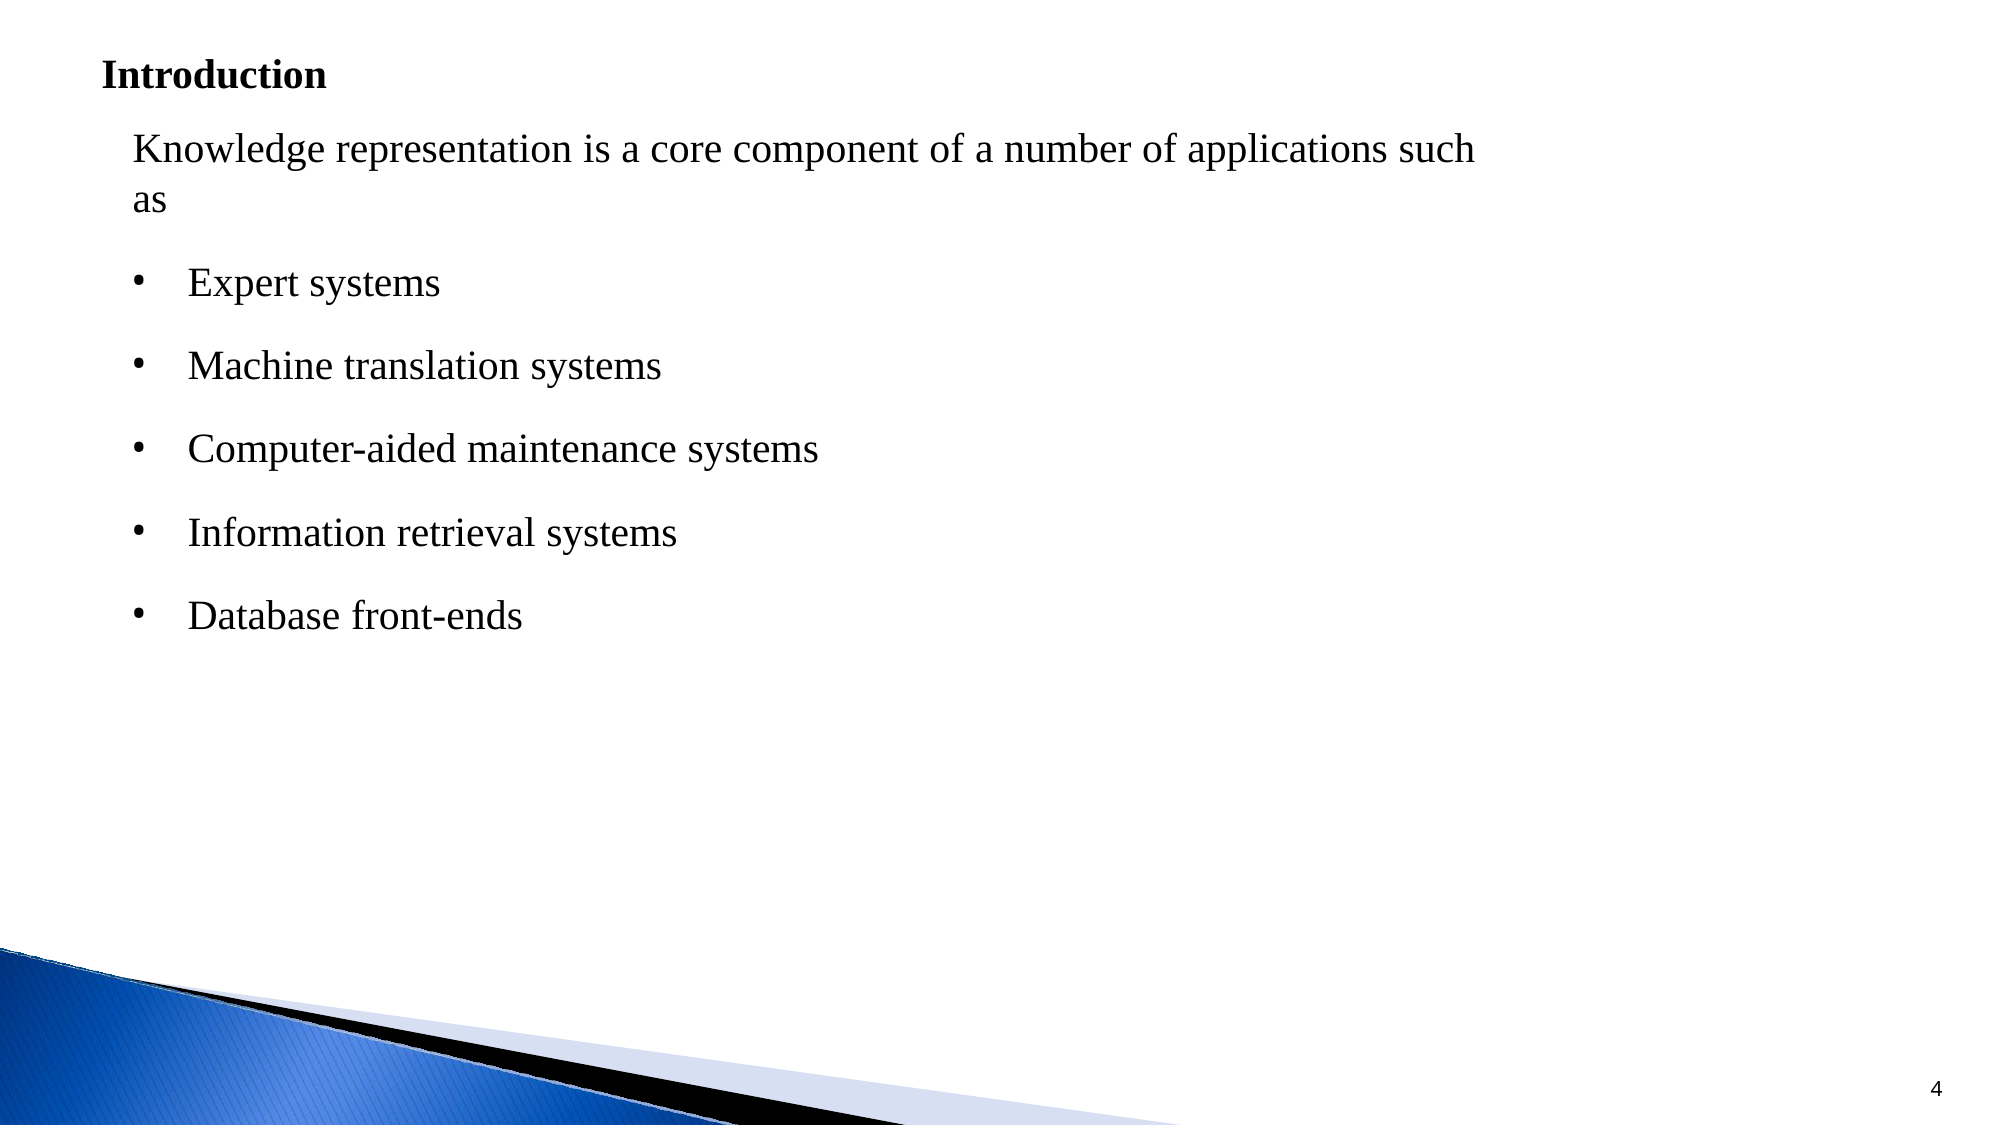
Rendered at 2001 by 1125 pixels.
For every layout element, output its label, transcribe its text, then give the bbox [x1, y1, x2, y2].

text_box Introduction Knowledge representation is a core component of a number of applications such as Expert systems Machine translation systems Computer-aided maintenance systems Information retrieval systems Database front-ends [99, 20, 1517, 638]
picture [0, 948, 743, 1125]
slide_number 4 [1924, 1071, 1963, 1125]
